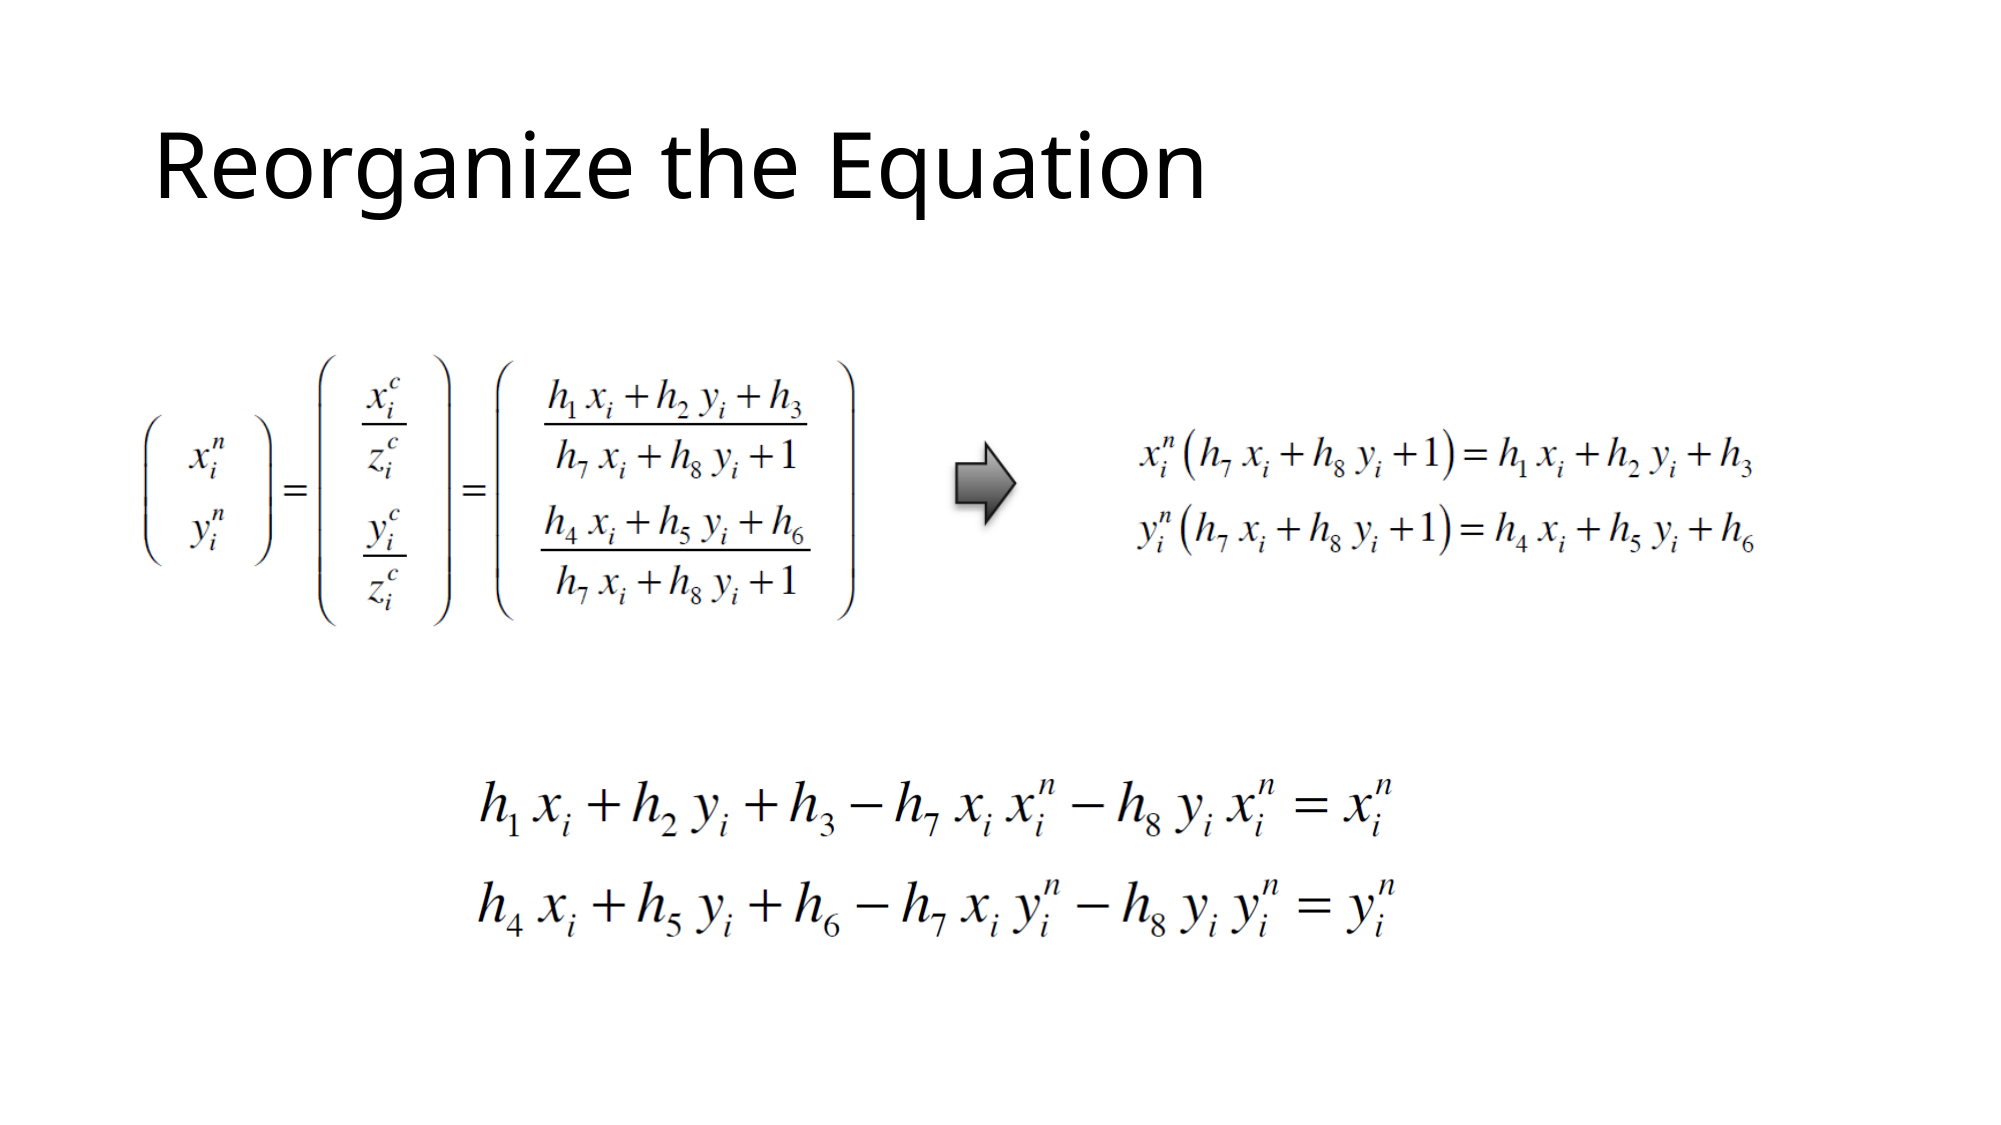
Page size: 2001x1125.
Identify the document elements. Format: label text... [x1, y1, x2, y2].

title Reorganize the Equation [137, 59, 1863, 221]
picture [441, 751, 1474, 986]
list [137, 221, 1863, 668]
